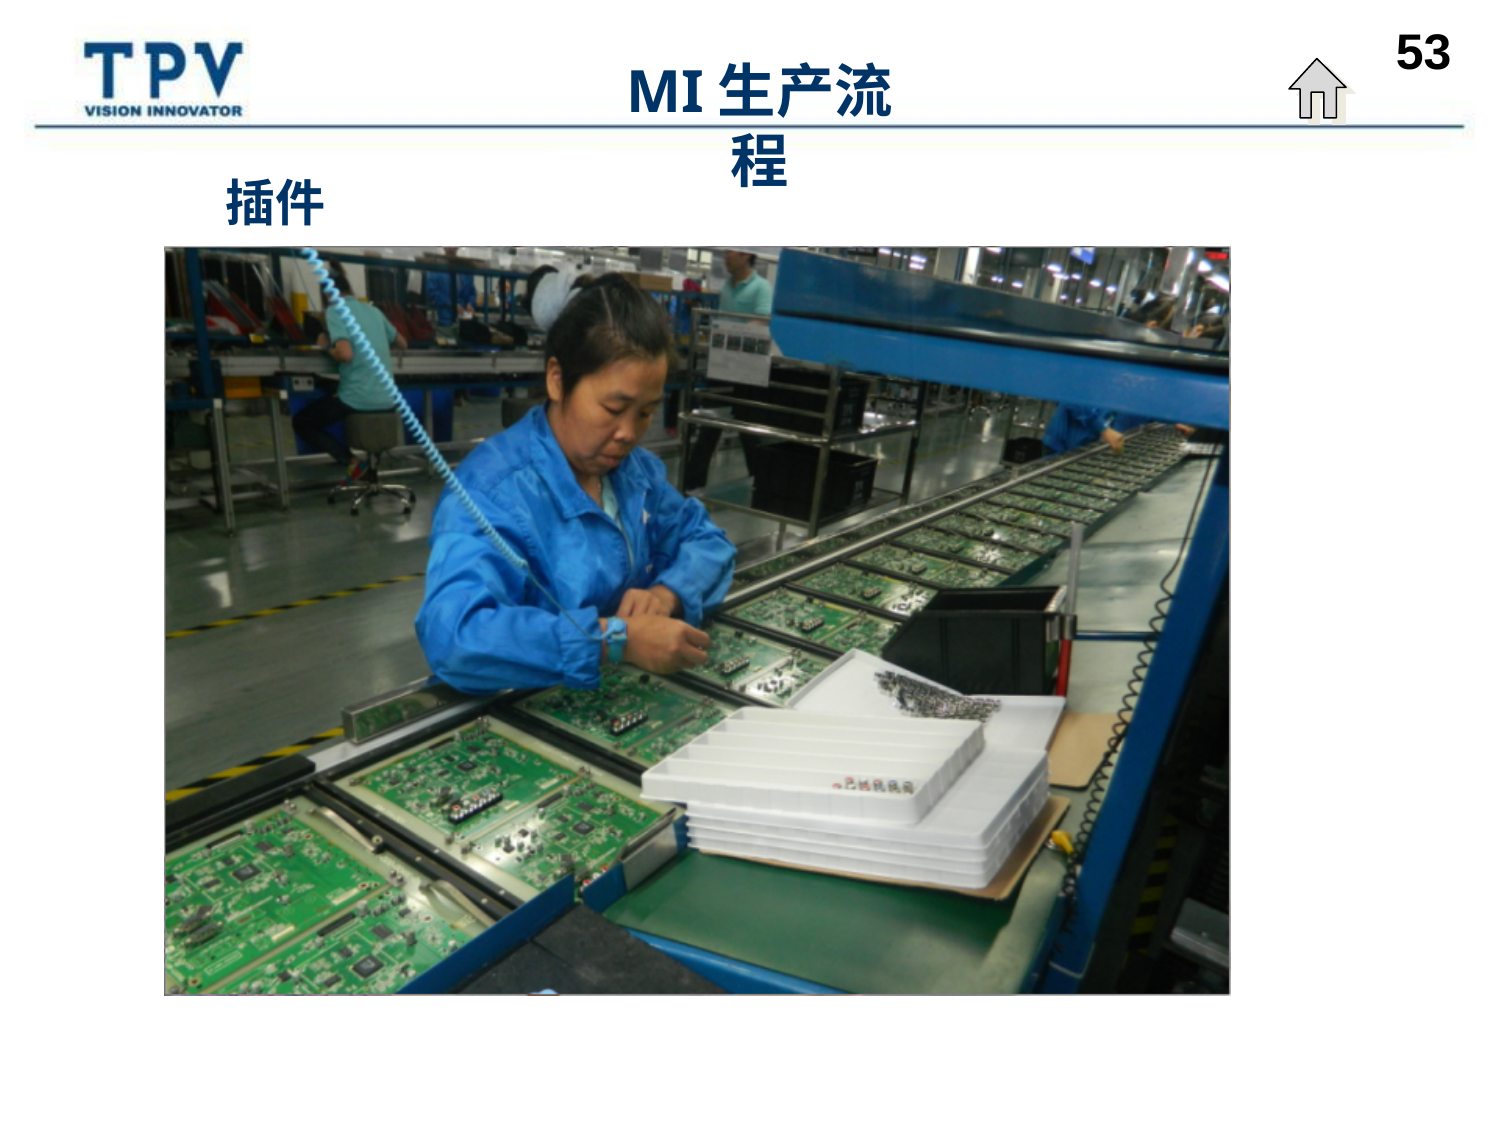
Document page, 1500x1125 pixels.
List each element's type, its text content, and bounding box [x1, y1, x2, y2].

text_box 插件 [210, 163, 575, 239]
text_box MI生产流程 [586, 46, 933, 202]
text_box [1288, 58, 1347, 118]
picture [0, 1, 1500, 1124]
